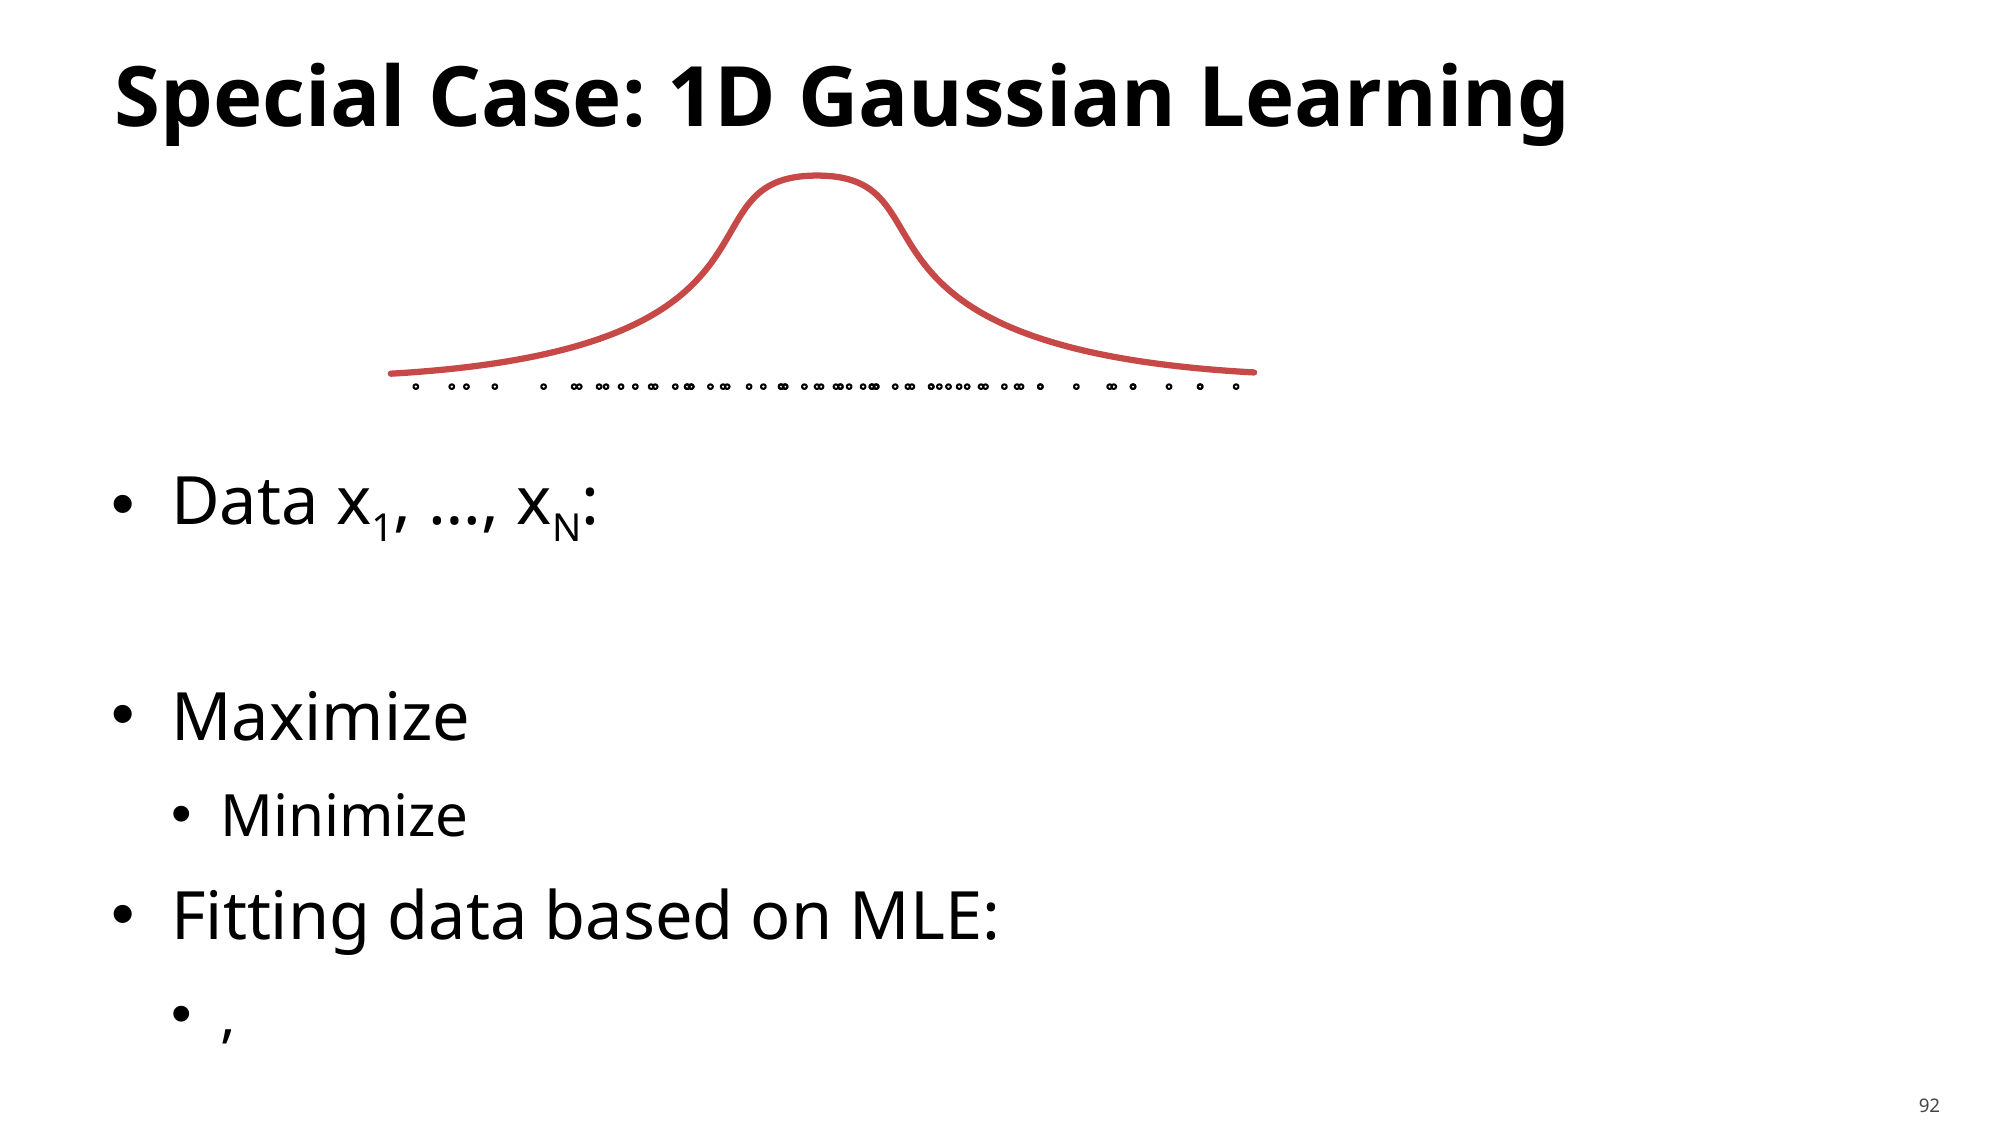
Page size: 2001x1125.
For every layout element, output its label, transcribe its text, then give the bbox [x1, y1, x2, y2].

text_box [412, 383, 419, 390]
text_box [571, 383, 577, 390]
text_box [928, 383, 935, 390]
text_box [390, 175, 1255, 375]
text_box [1001, 383, 1008, 390]
text_box [956, 383, 962, 390]
text_box [603, 383, 609, 390]
text_box [492, 383, 498, 390]
text_box [618, 383, 624, 390]
text_box [632, 383, 639, 390]
text_box [1073, 383, 1080, 390]
text_box [846, 383, 852, 390]
text_box [1197, 383, 1203, 390]
text_box [760, 383, 767, 390]
title Special Case: 1D Gaussian Learning [99, 12, 1900, 175]
text_box [978, 383, 984, 390]
text_box [540, 383, 547, 390]
text_box [688, 383, 695, 390]
text_box [860, 383, 866, 390]
text_box [1110, 383, 1117, 390]
text_box [936, 383, 943, 390]
text_box [869, 383, 875, 390]
text_box [672, 383, 679, 390]
text_box [909, 383, 915, 390]
text_box [964, 383, 971, 390]
text_box [892, 383, 899, 390]
text_box [1233, 383, 1239, 390]
text_box [1130, 383, 1136, 390]
text_box [707, 383, 714, 390]
text_box [746, 383, 752, 390]
text_box [463, 383, 470, 390]
text_box [818, 383, 824, 390]
text_box [1166, 383, 1172, 390]
text_box [833, 383, 839, 390]
text_box [652, 383, 659, 390]
text_box [838, 383, 844, 390]
text_box [448, 383, 455, 390]
text_box [945, 383, 952, 390]
text_box [1018, 383, 1024, 390]
text_box [782, 383, 788, 390]
text_box [724, 383, 731, 390]
slide_number 92 [1794, 1080, 1955, 1125]
text_box [801, 383, 808, 390]
text_box [1106, 383, 1112, 390]
text_box [596, 383, 602, 390]
text_box [577, 383, 583, 390]
text_box [1037, 383, 1044, 390]
